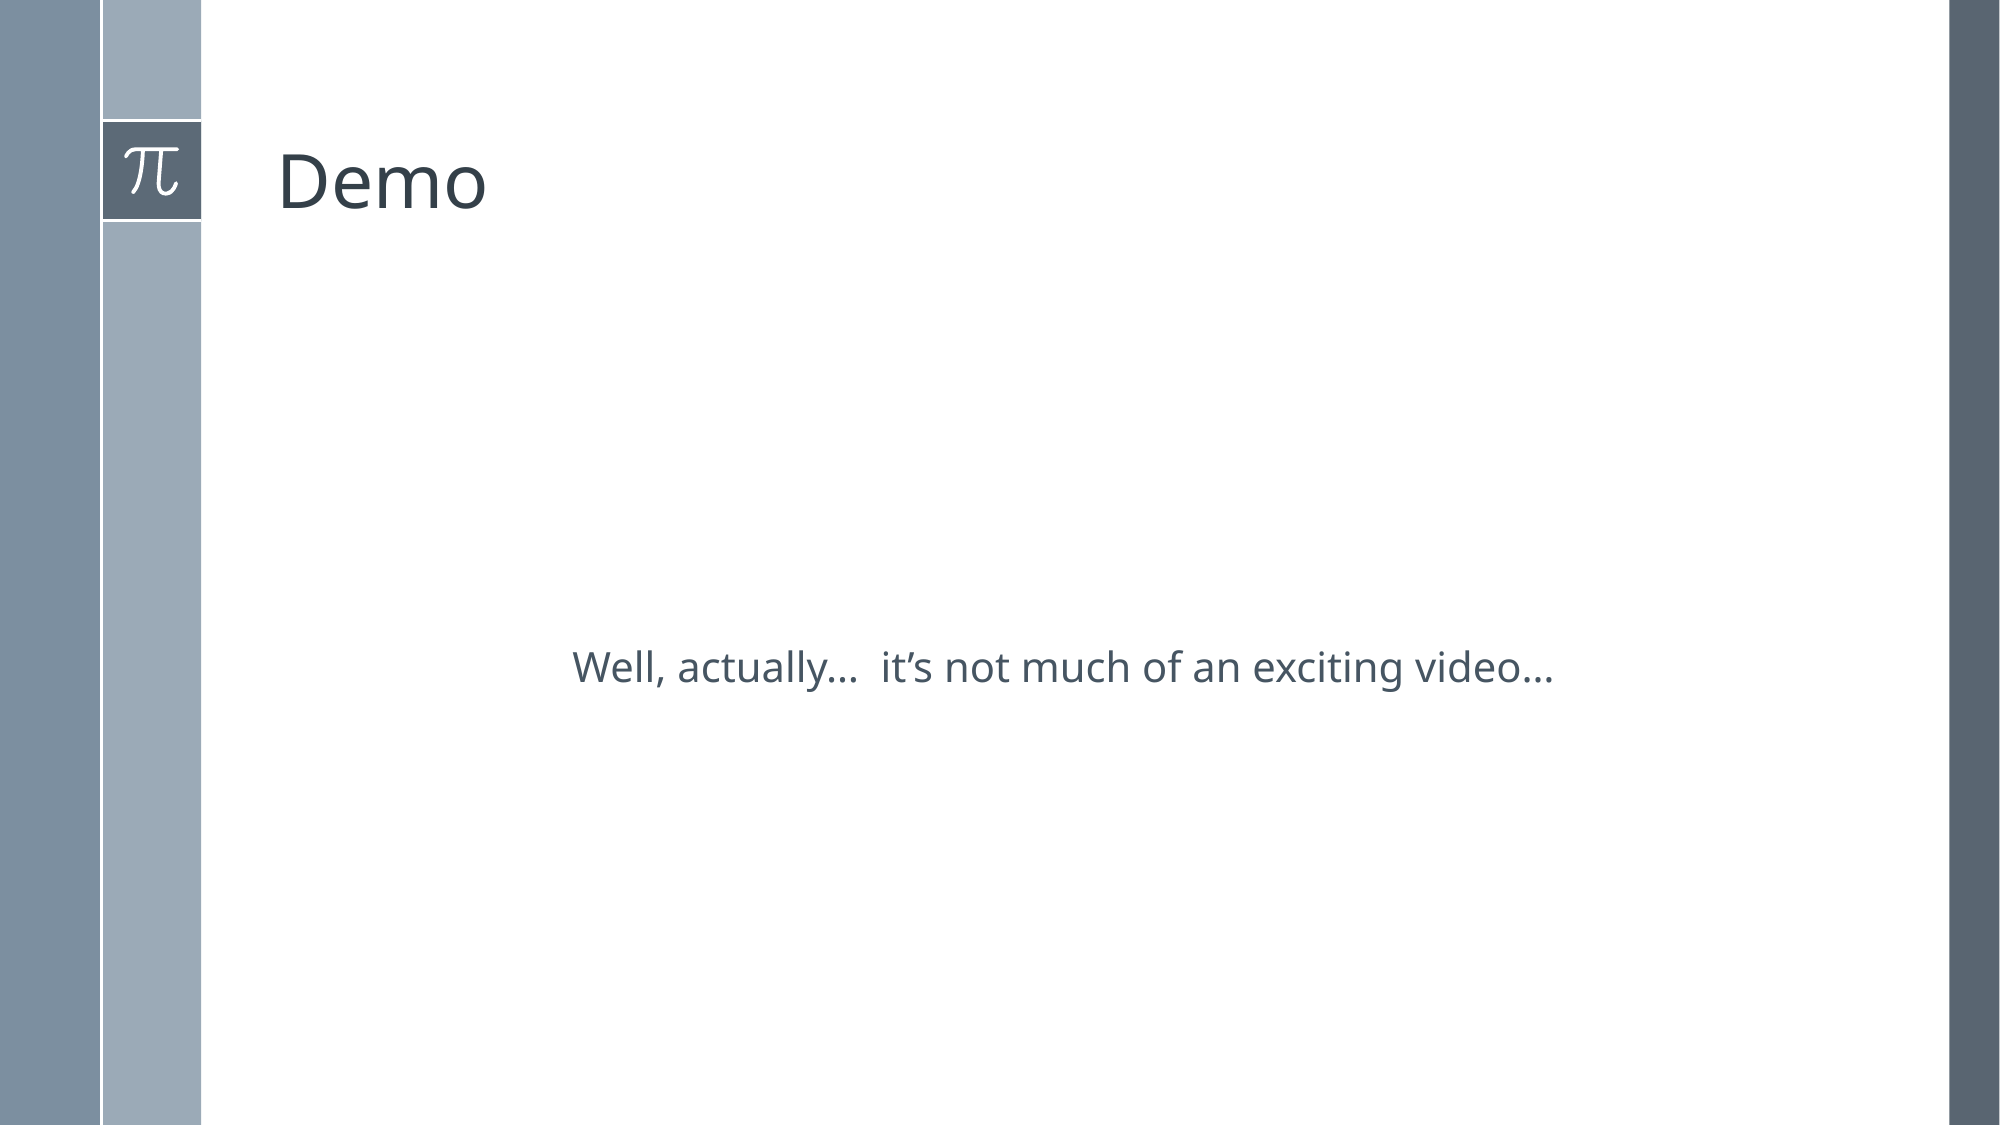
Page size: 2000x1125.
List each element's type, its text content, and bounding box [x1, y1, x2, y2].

list Well, actually… it’s not much of an exciting video… [261, 262, 1867, 1013]
title Demo [261, 29, 1867, 233]
